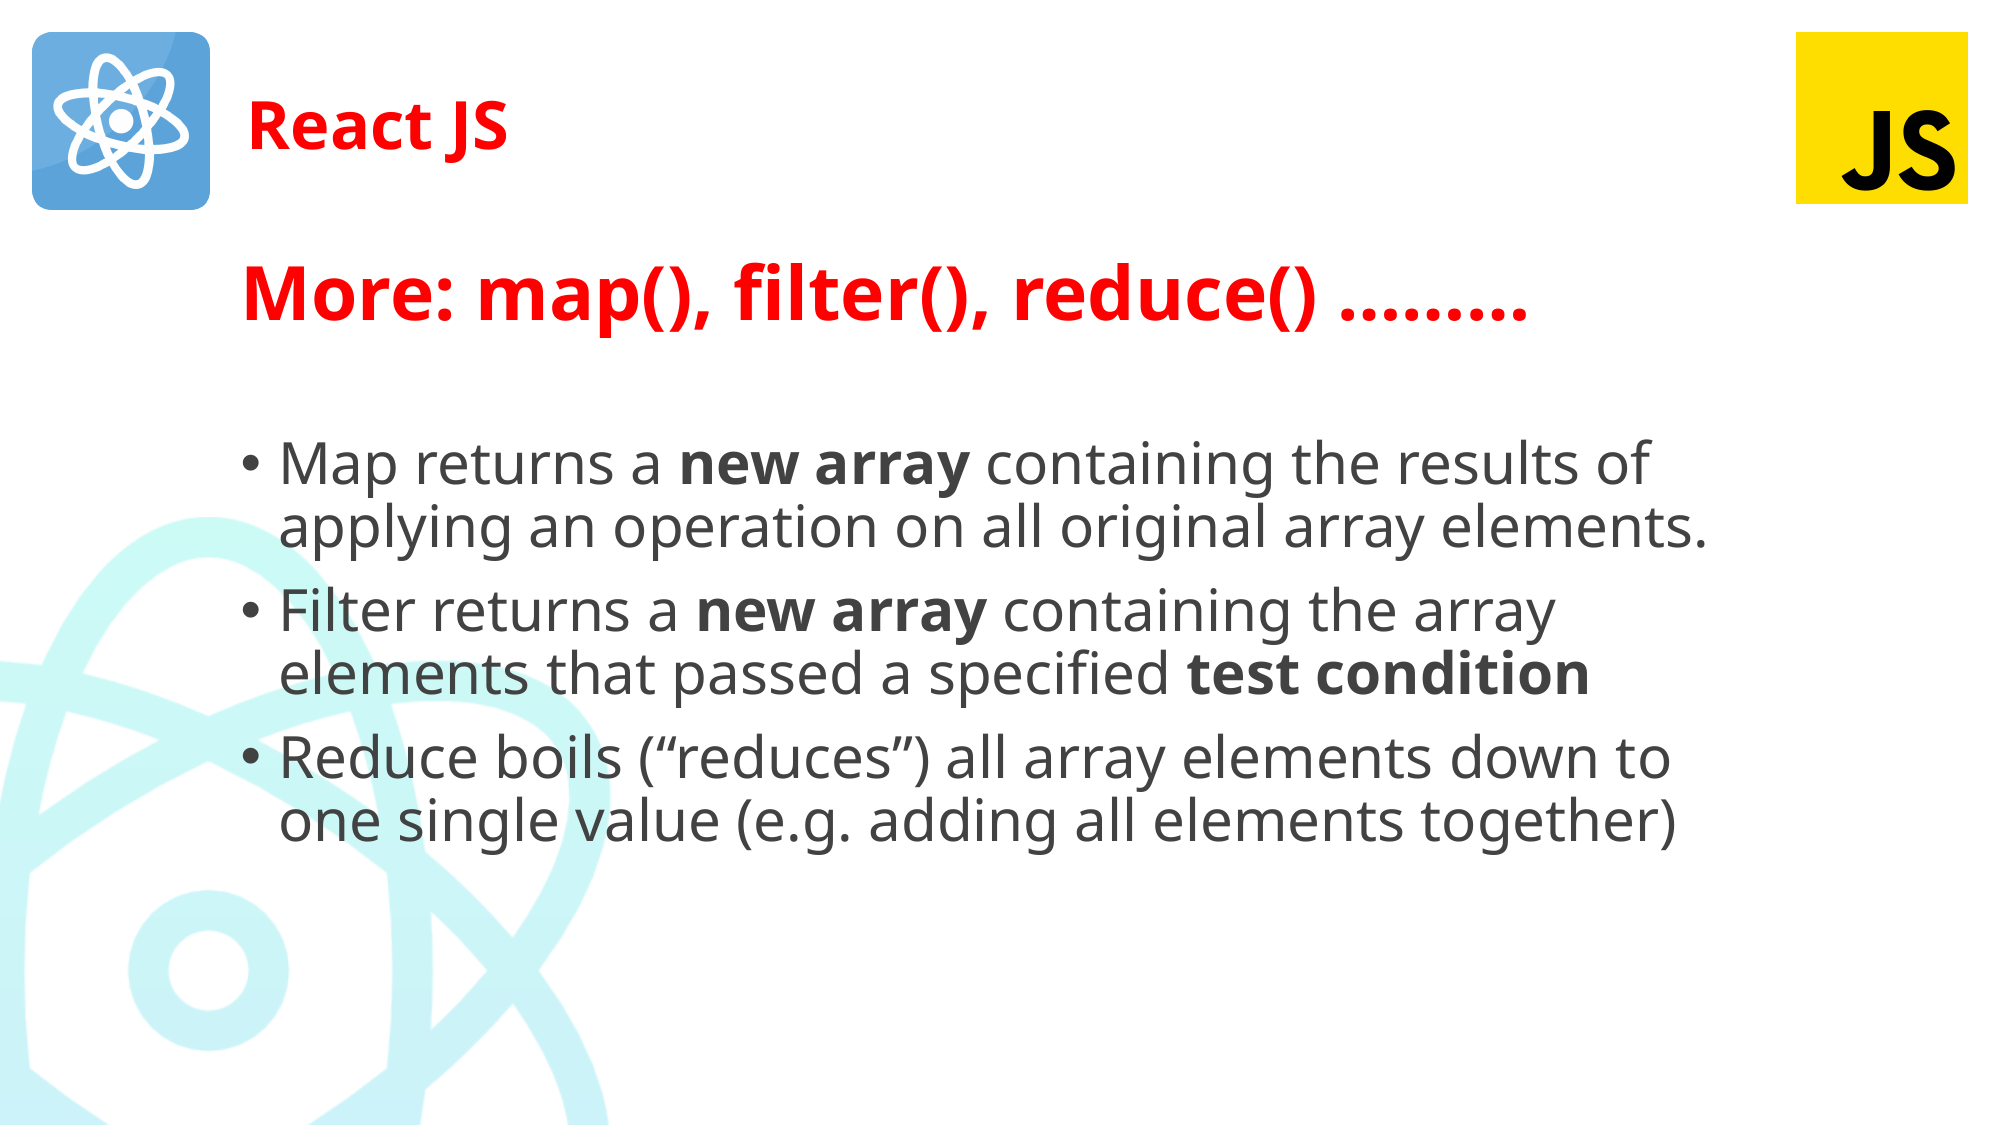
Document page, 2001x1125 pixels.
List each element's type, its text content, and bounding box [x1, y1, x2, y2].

picture [32, 32, 210, 210]
title More: map(), filter(), reduce() ……… [225, 248, 1771, 389]
picture [1796, 32, 1968, 204]
list Map returns a new array containing the results of applying an operation on all original array elements. Filter returns a new array containing the array elements that passed a specified test condition Reduce boils (“reduces”) all array elements down to one single value (e.g. adding all elements together) [225, 426, 1771, 1014]
